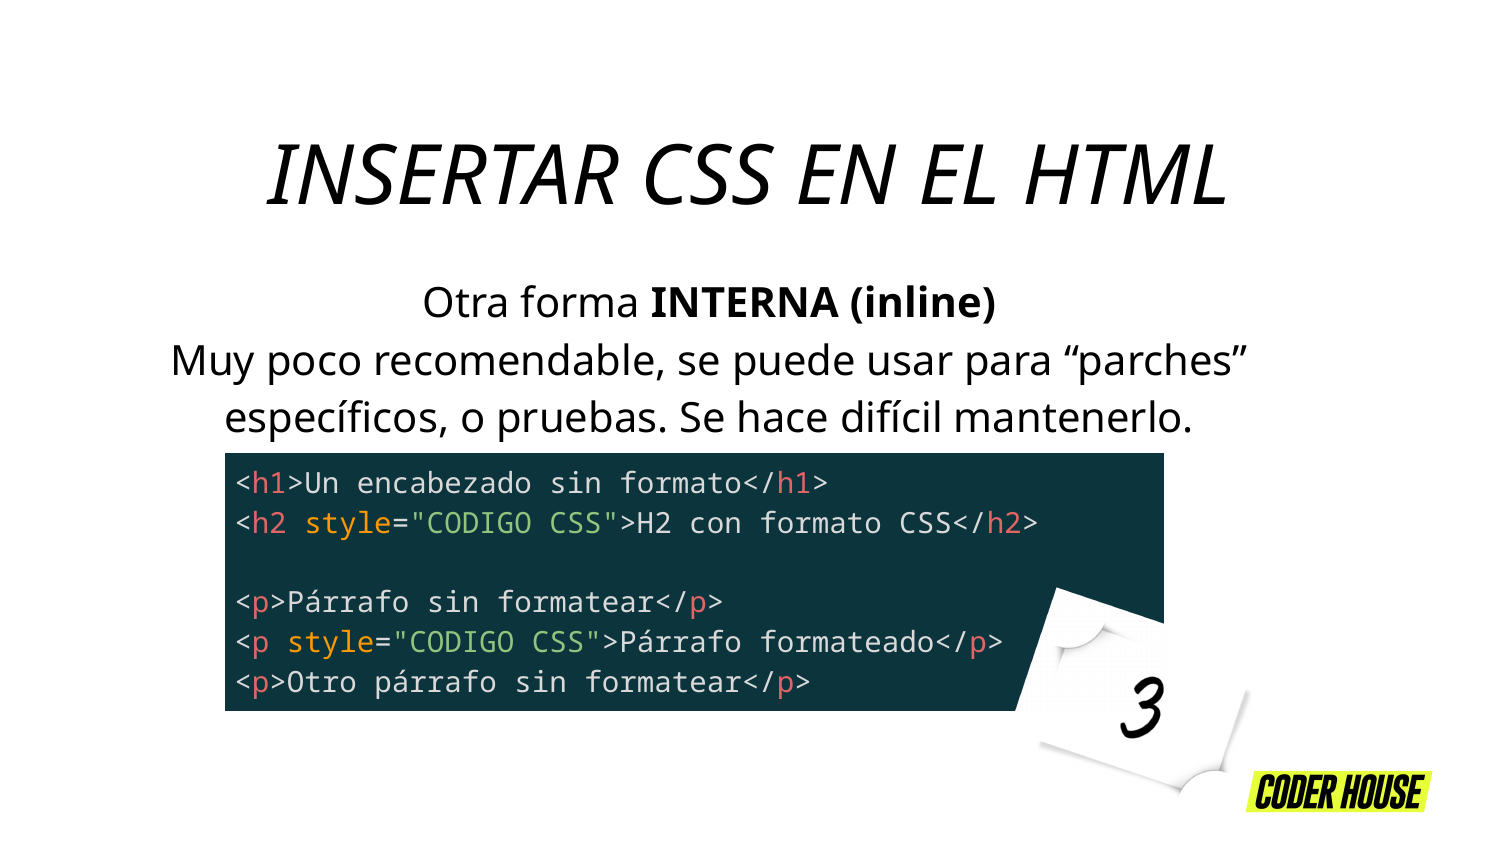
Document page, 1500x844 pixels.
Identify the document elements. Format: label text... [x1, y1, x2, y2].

table_header <h1>Un encabezado sin formato</h1> <h2 style="CODIGO CSS">H2 con formato CSS</h2> <p>Párrafo sin formatear</p> <p style="CODIGO CSS">Párrafo formateado</p> <p>Otro párrafo sin formatear</p> [225, 453, 1164, 711]
picture [1001, 588, 1437, 830]
text_box Otra forma INTERNA (inline) Muy poco recomendable, se puede usar para “parches” específicos, o pruebas. Se hace difícil mantenerlo. [134, 253, 1285, 429]
text_box INSERTAR CSS EN EL HTML [238, 91, 1262, 207]
